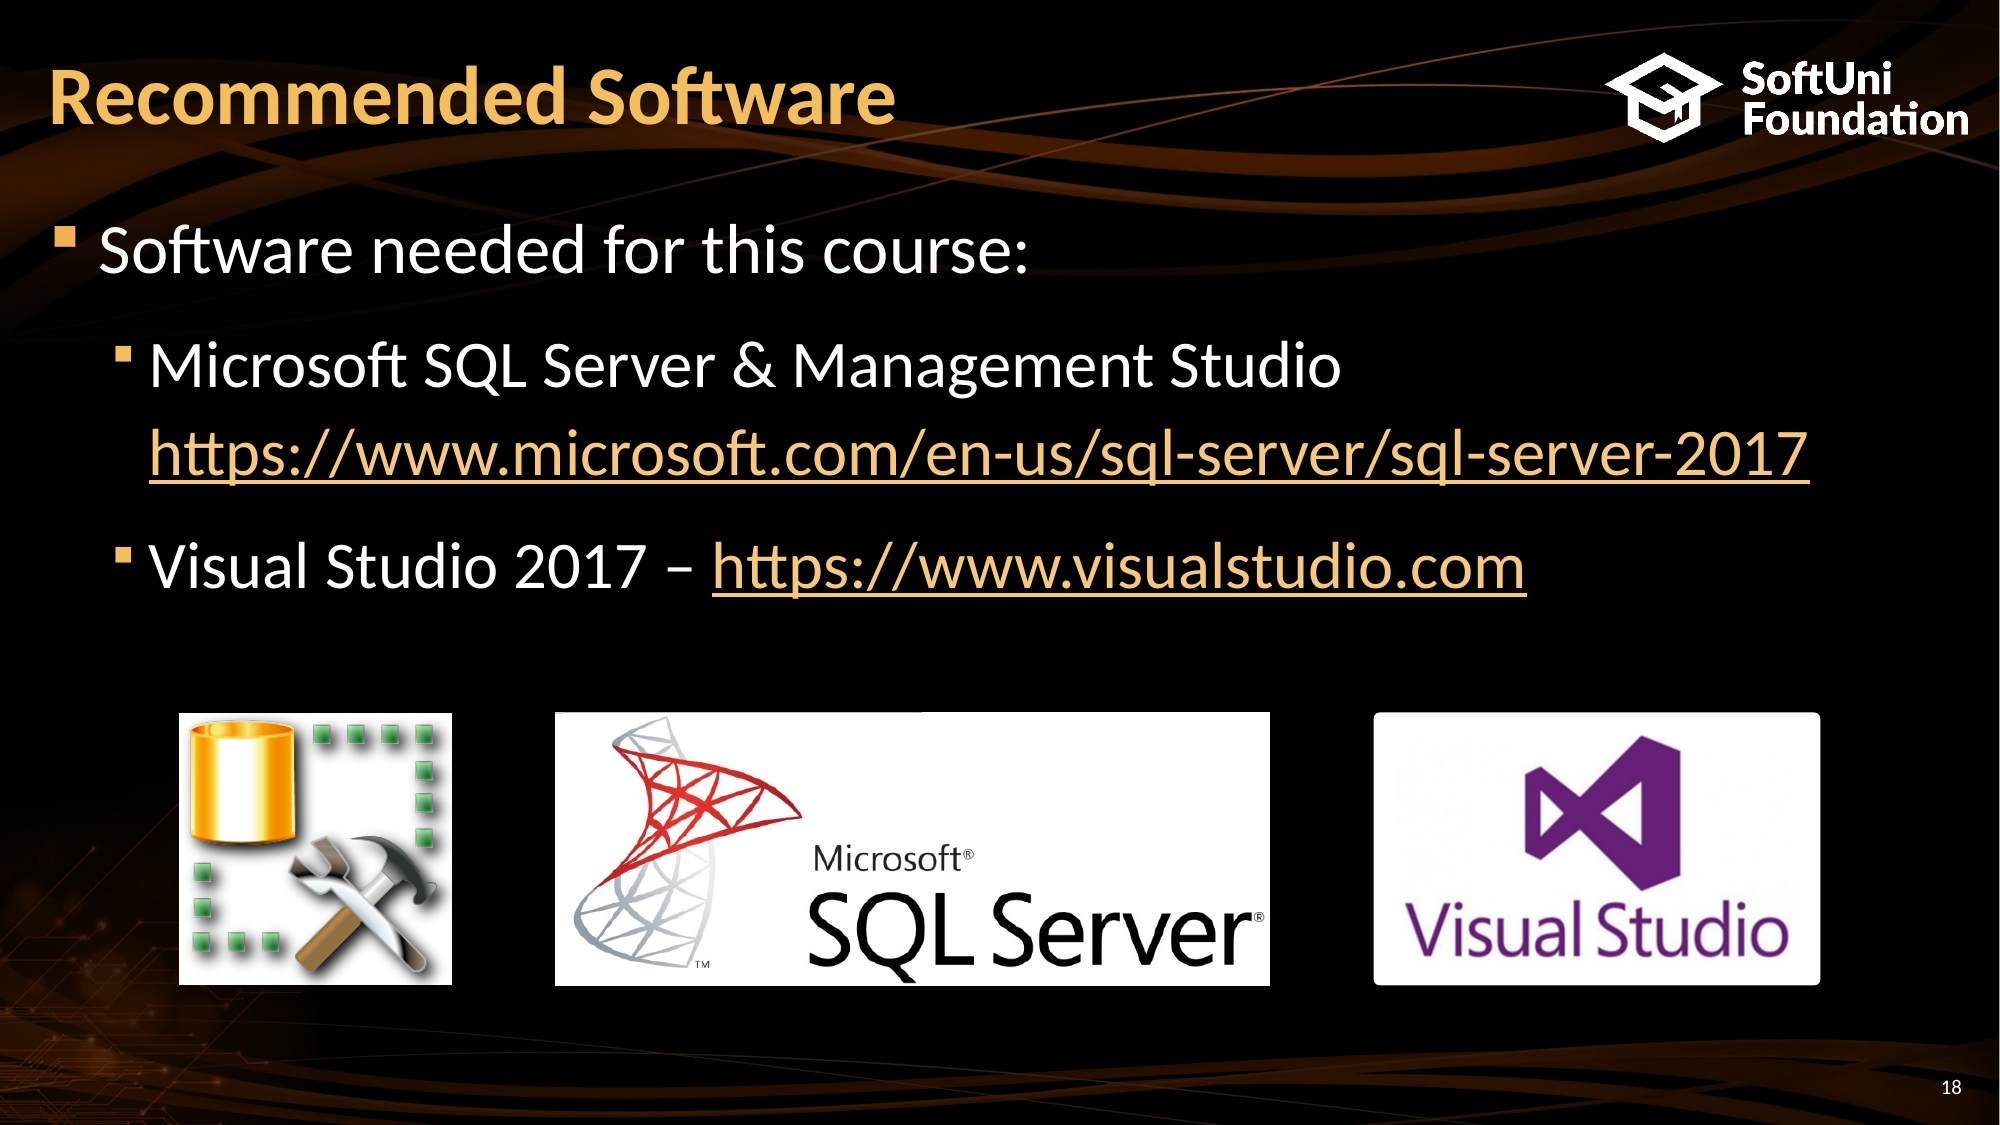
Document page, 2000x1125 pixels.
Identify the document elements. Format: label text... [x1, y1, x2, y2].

picture [0, 0, 2000, 1125]
list Software needed for this course: Microsoft SQL Server & Management Studio https://www.microsoft.com/en-us/sql-server/sql-server-2017 Visual Studio 2017 – https://www.visualstudio.com [31, 188, 1968, 1103]
title Recommended Software [30, 6, 1602, 189]
